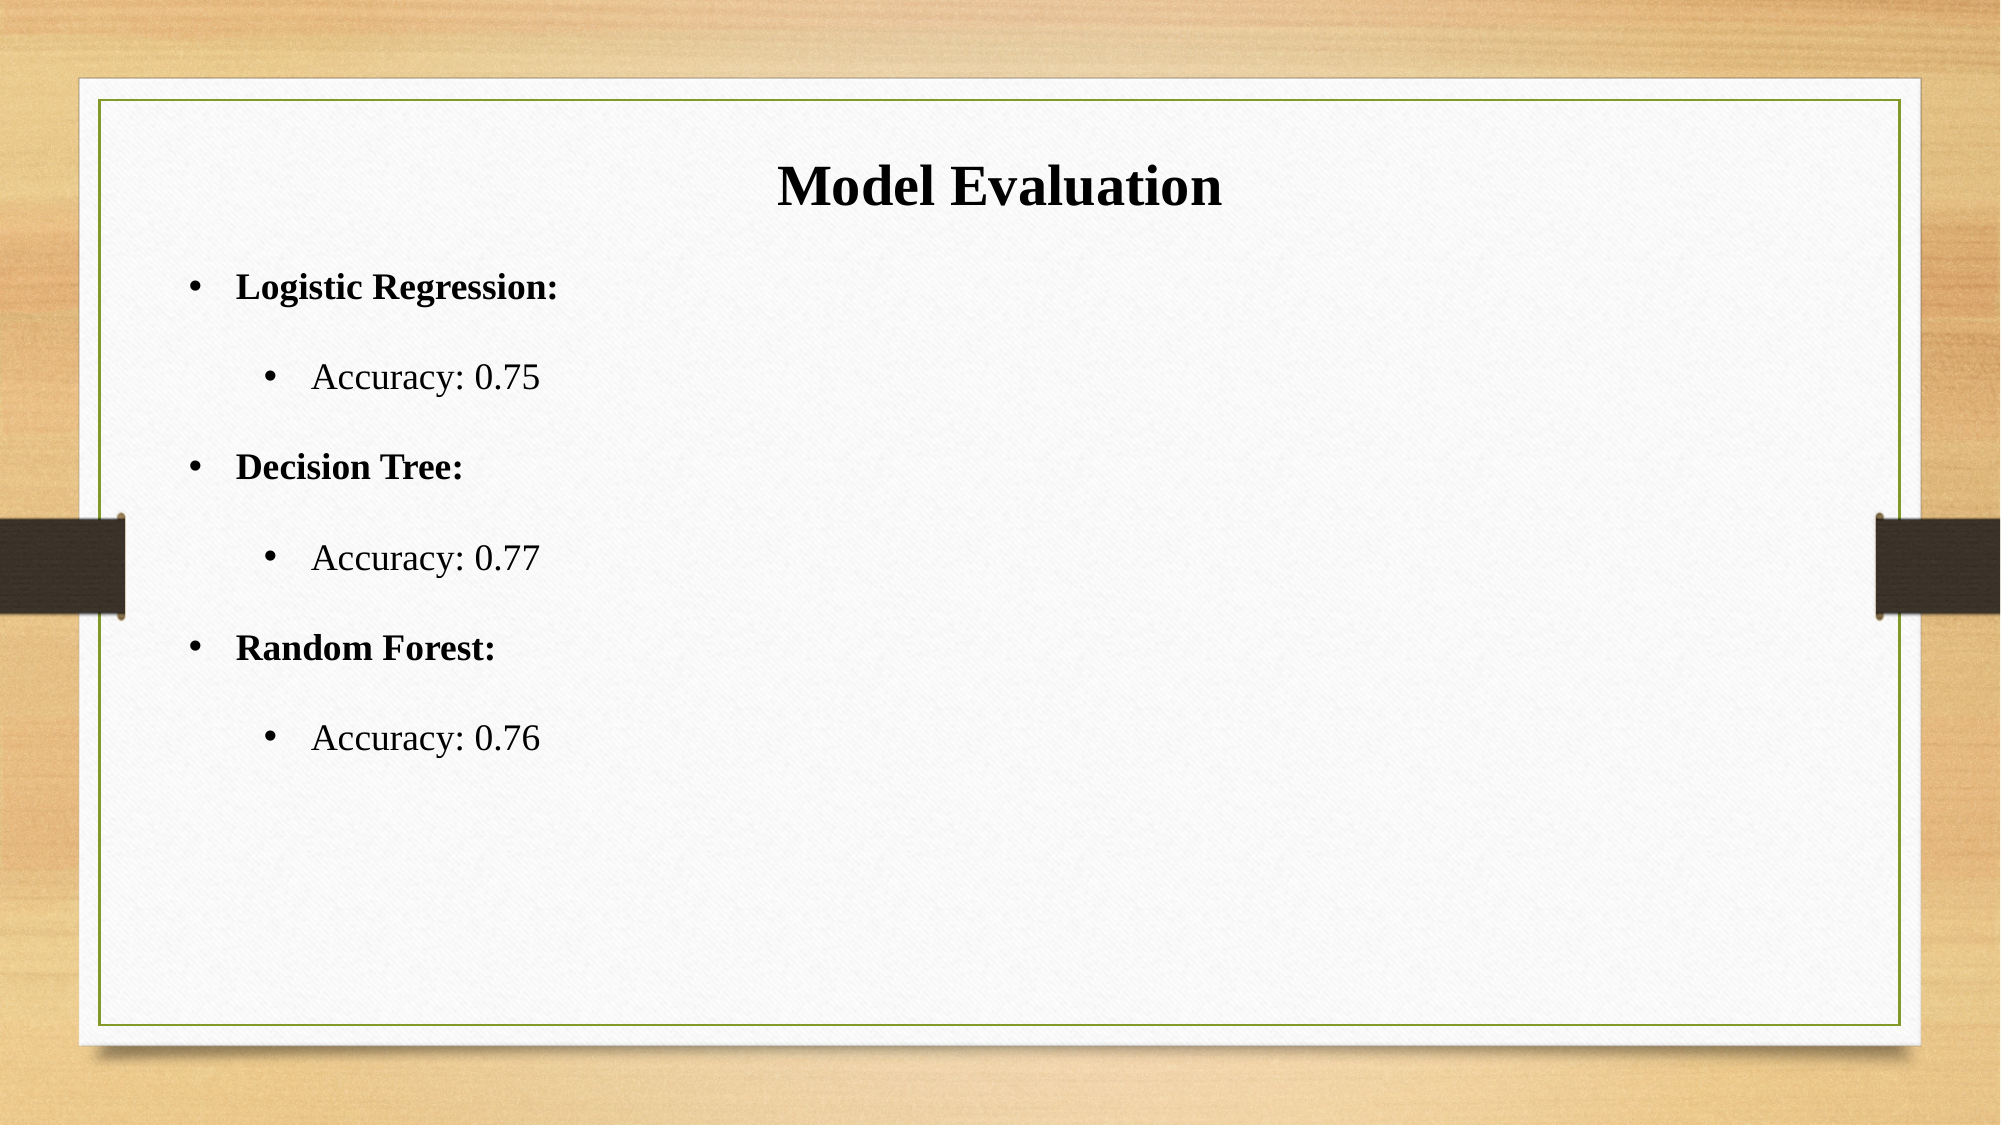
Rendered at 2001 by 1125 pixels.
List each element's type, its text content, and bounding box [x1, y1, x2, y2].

text_box Model Evaluation Logistic Regression: Accuracy: 0.75 Decision Tree: Accuracy: 0.77 Random Forest: Accuracy: 0.76 [174, 140, 1826, 810]
picture [0, 0, 2001, 1125]
